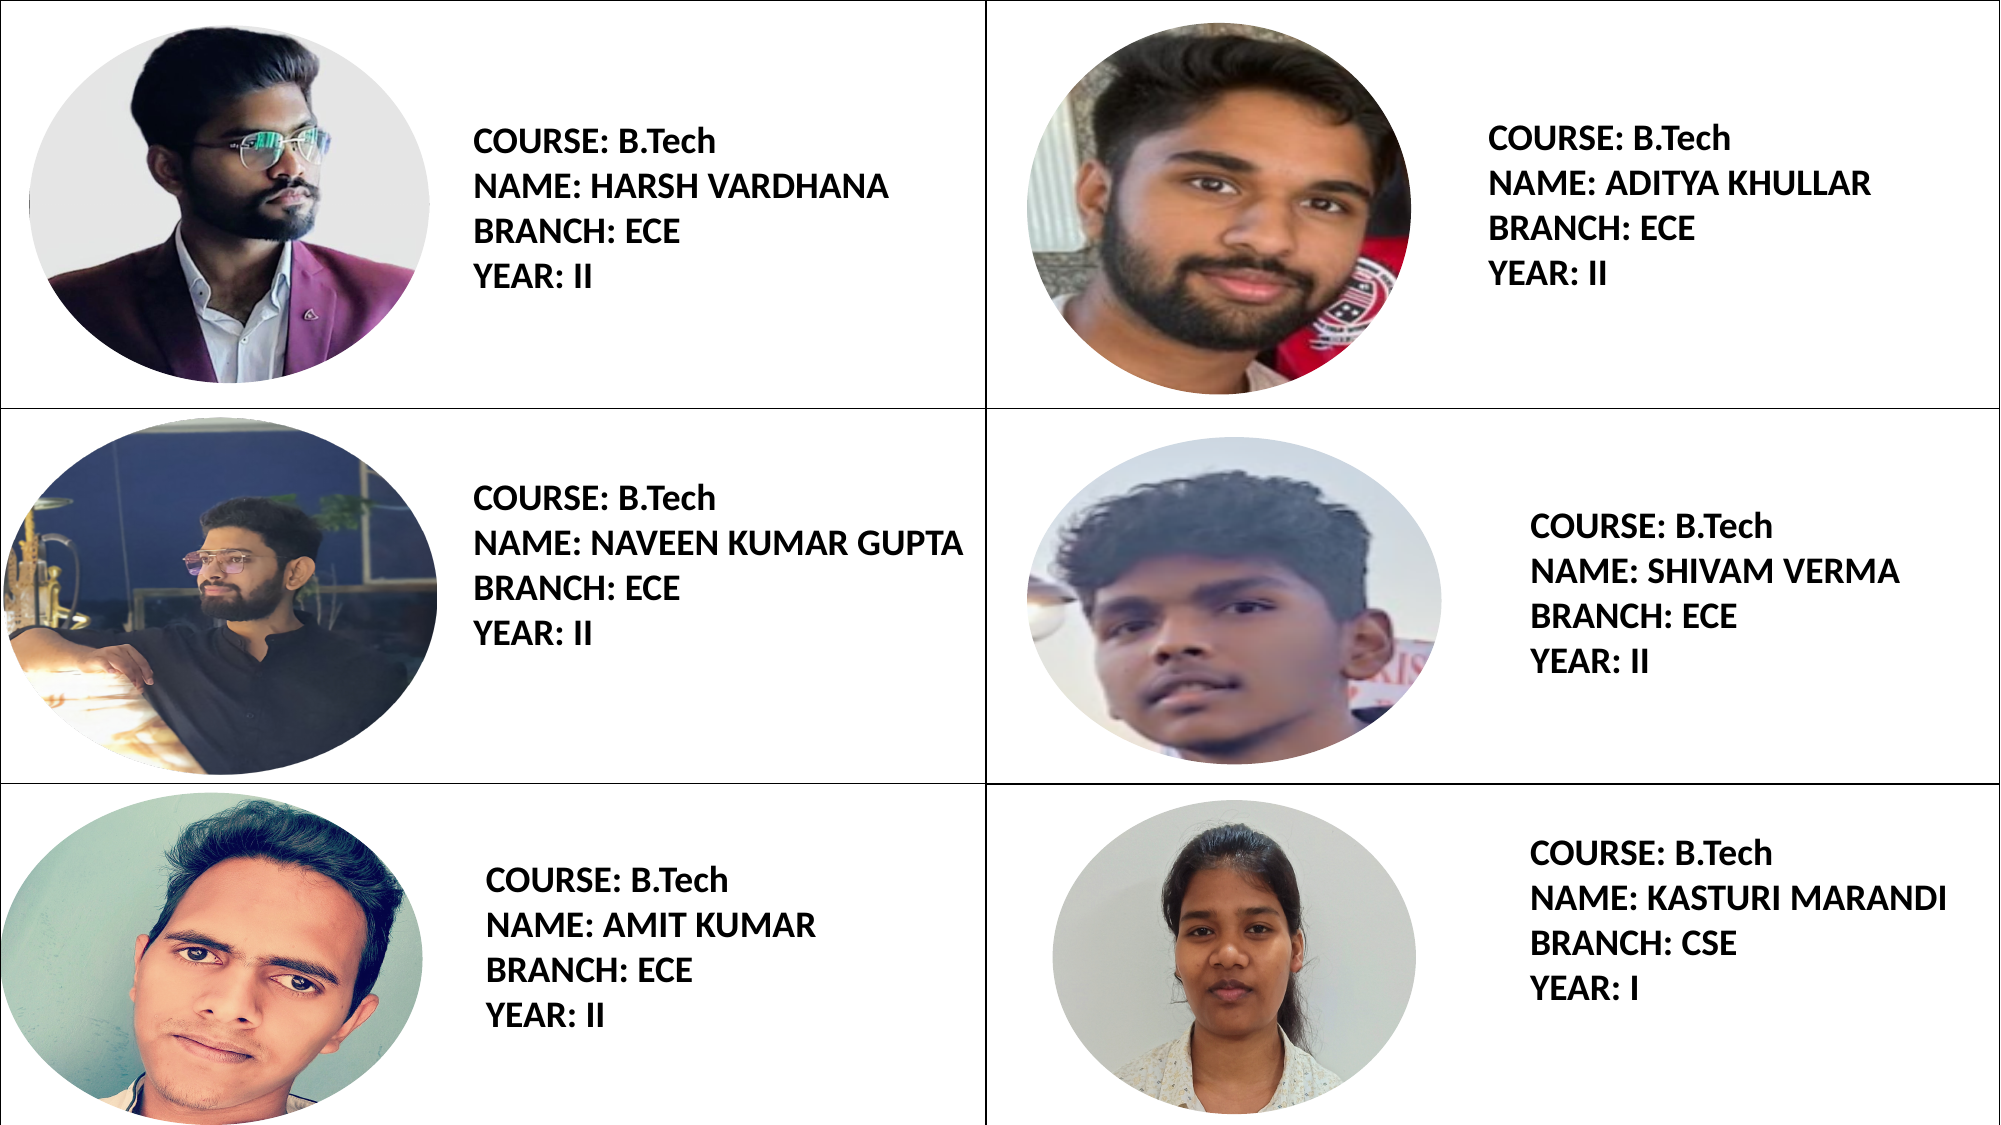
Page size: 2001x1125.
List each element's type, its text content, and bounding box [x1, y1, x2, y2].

text_box COURSE: B.Tech NAME: KASTURI MARANDI BRANCH: CSE YEAR: I [1515, 820, 2000, 1016]
text_box [0, 0, 986, 409]
text_box COURSE: B.Tech NAME: ADITYA KHULLAR BRANCH: ECE YEAR: II [1473, 105, 1924, 301]
text_box COURSE: B.Tech NAME: SHIVAM VERMA BRANCH: ECE YEAR: II [1515, 493, 1948, 734]
text_box [986, 408, 2000, 783]
picture [29, 25, 430, 384]
text_box COURSE: B.Tech NAME: NAVEEN KUMAR GUPTA BRANCH: ECE YEAR: II [458, 465, 987, 706]
text_box COURSE: B.Tech NAME: AMIT KUMAR BRANCH: ECE YEAR: II [471, 847, 952, 1088]
picture [1026, 22, 1412, 395]
text_box [986, 0, 2000, 408]
picture [1052, 800, 1416, 1115]
text_box [985, 783, 2000, 1125]
text_box [0, 409, 986, 783]
picture [0, 417, 437, 776]
text_box COURSE: B.Tech NAME: HARSH VARDHANA BRANCH: ECE YEAR: II [458, 108, 940, 348]
picture [1026, 437, 1442, 765]
text_box [0, 783, 985, 1125]
picture [0, 792, 423, 1125]
